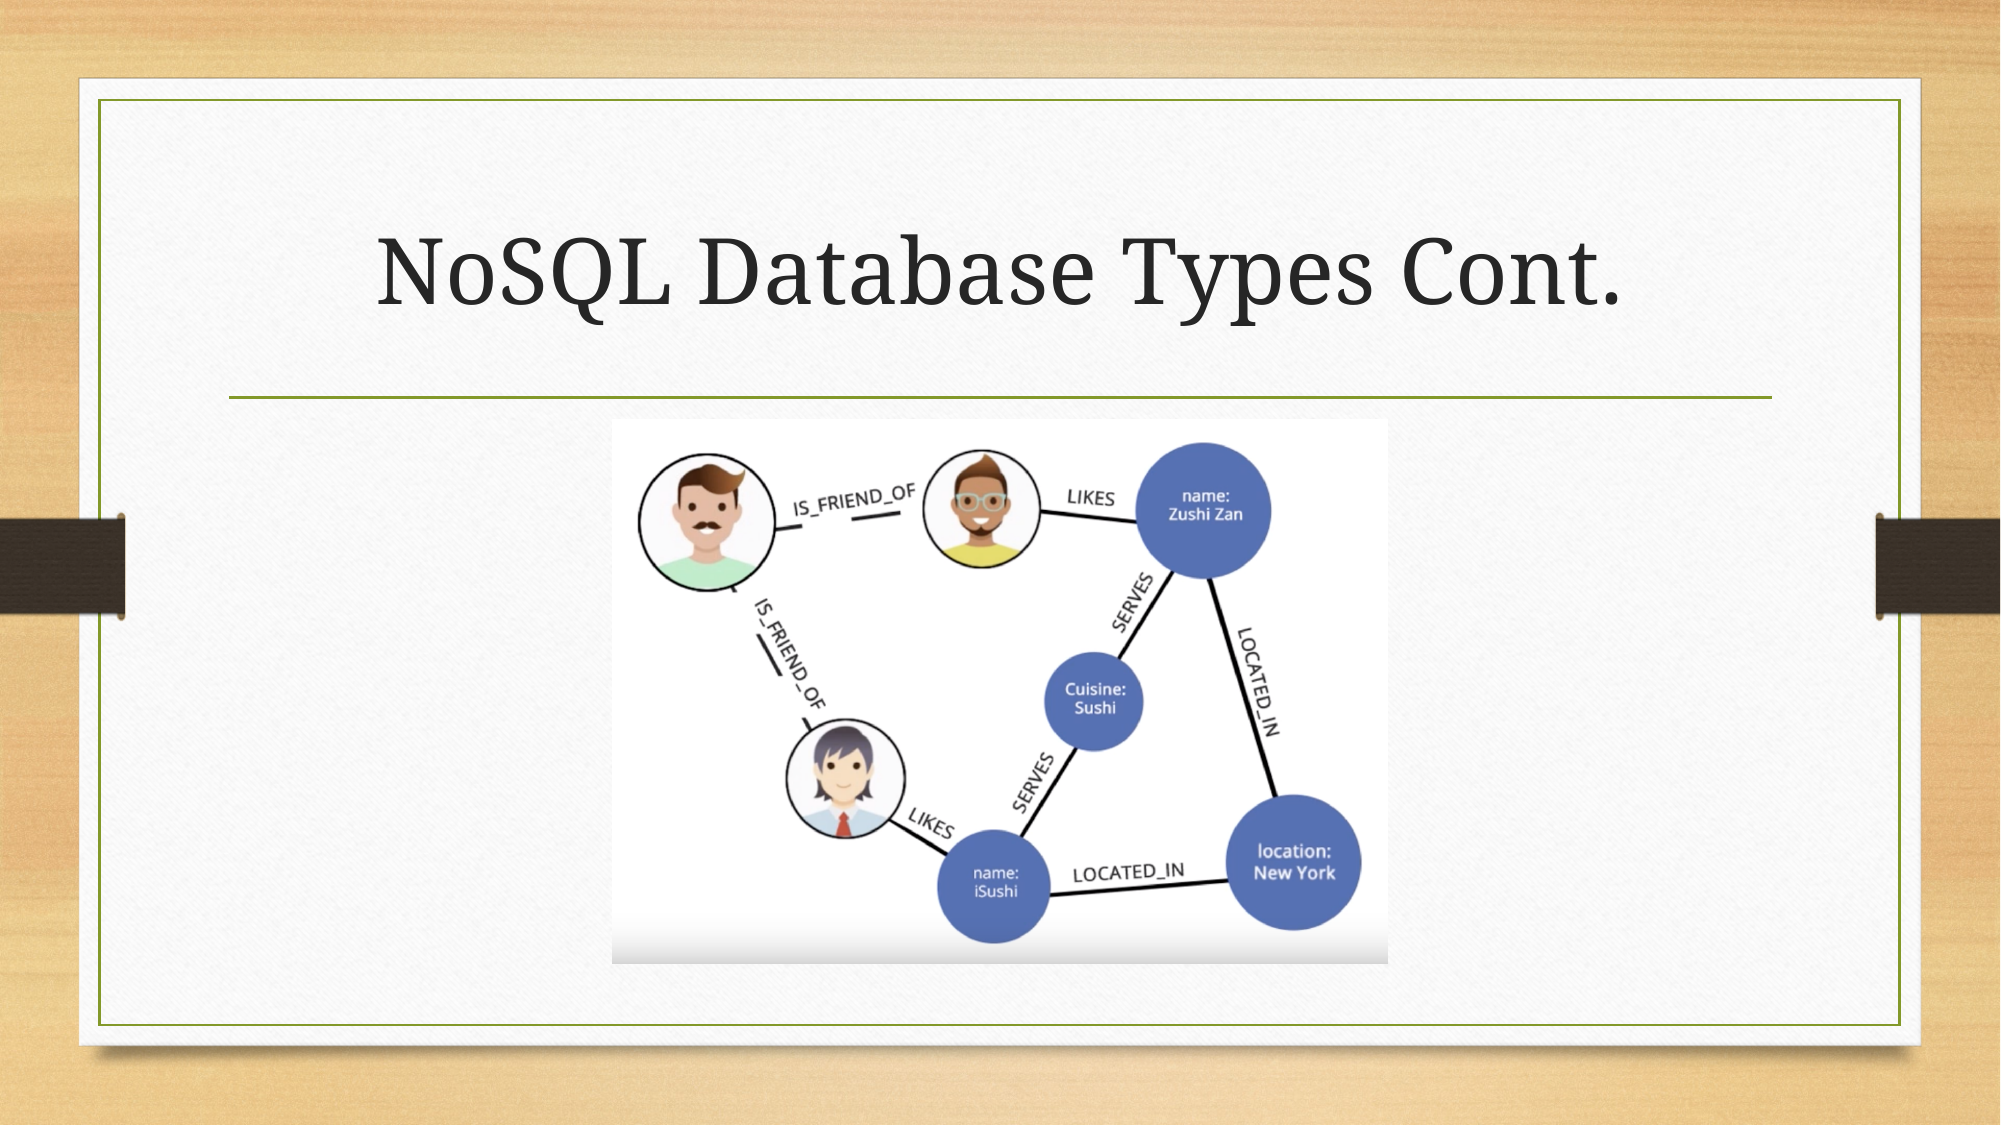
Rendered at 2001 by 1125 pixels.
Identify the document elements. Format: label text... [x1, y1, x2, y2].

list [611, 419, 1389, 964]
title NoSQL Database Types Cont. [212, 161, 1788, 375]
picture [0, 0, 2001, 1125]
